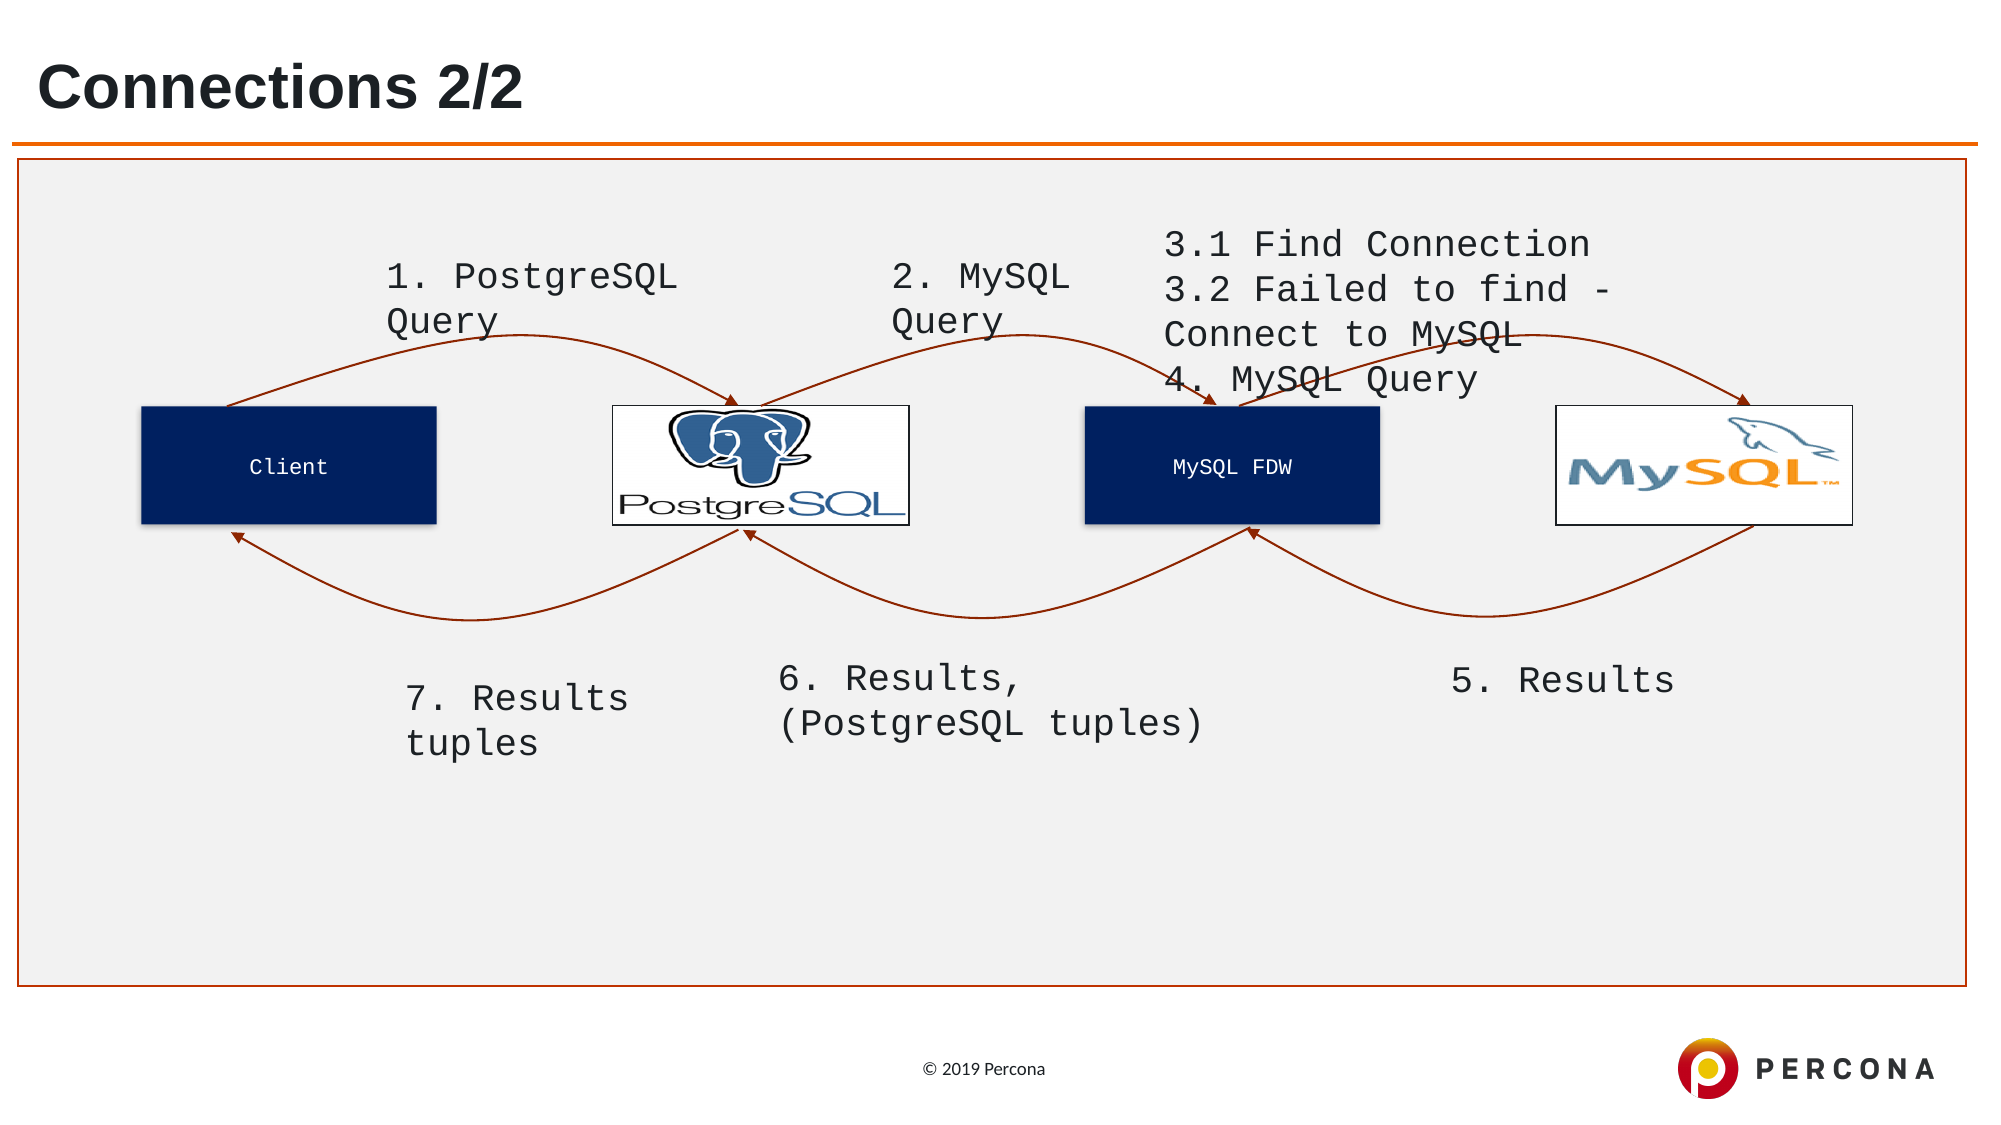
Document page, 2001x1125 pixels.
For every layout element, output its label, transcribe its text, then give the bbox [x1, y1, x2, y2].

text_box [760, 349, 1148, 406]
text_box [742, 526, 1251, 620]
text_box 7. Results tuples [389, 665, 733, 771]
text_box [1247, 525, 1755, 618]
picture [1678, 1038, 1934, 1099]
picture [1556, 406, 1852, 525]
title Connections 2/2 [29, 29, 1979, 148]
text_box 2. MySQL Query [876, 243, 1148, 349]
text_box [17, 159, 1967, 987]
text_box MySQL FDW [1084, 406, 1381, 525]
text_box 3.1 Find Connection 3.2 Failed to find - Connect to MySQL 4. MySQL Query [1148, 211, 1758, 406]
text_box 1. PostgreSQL Query [371, 243, 715, 349]
text_box 5. Results [1435, 647, 1779, 753]
text_box [226, 349, 739, 408]
picture [613, 406, 909, 525]
text_box Client [141, 406, 437, 525]
text_box 6. Results, (PostgreSQL tuples) [762, 645, 1271, 751]
text_box [231, 528, 739, 622]
